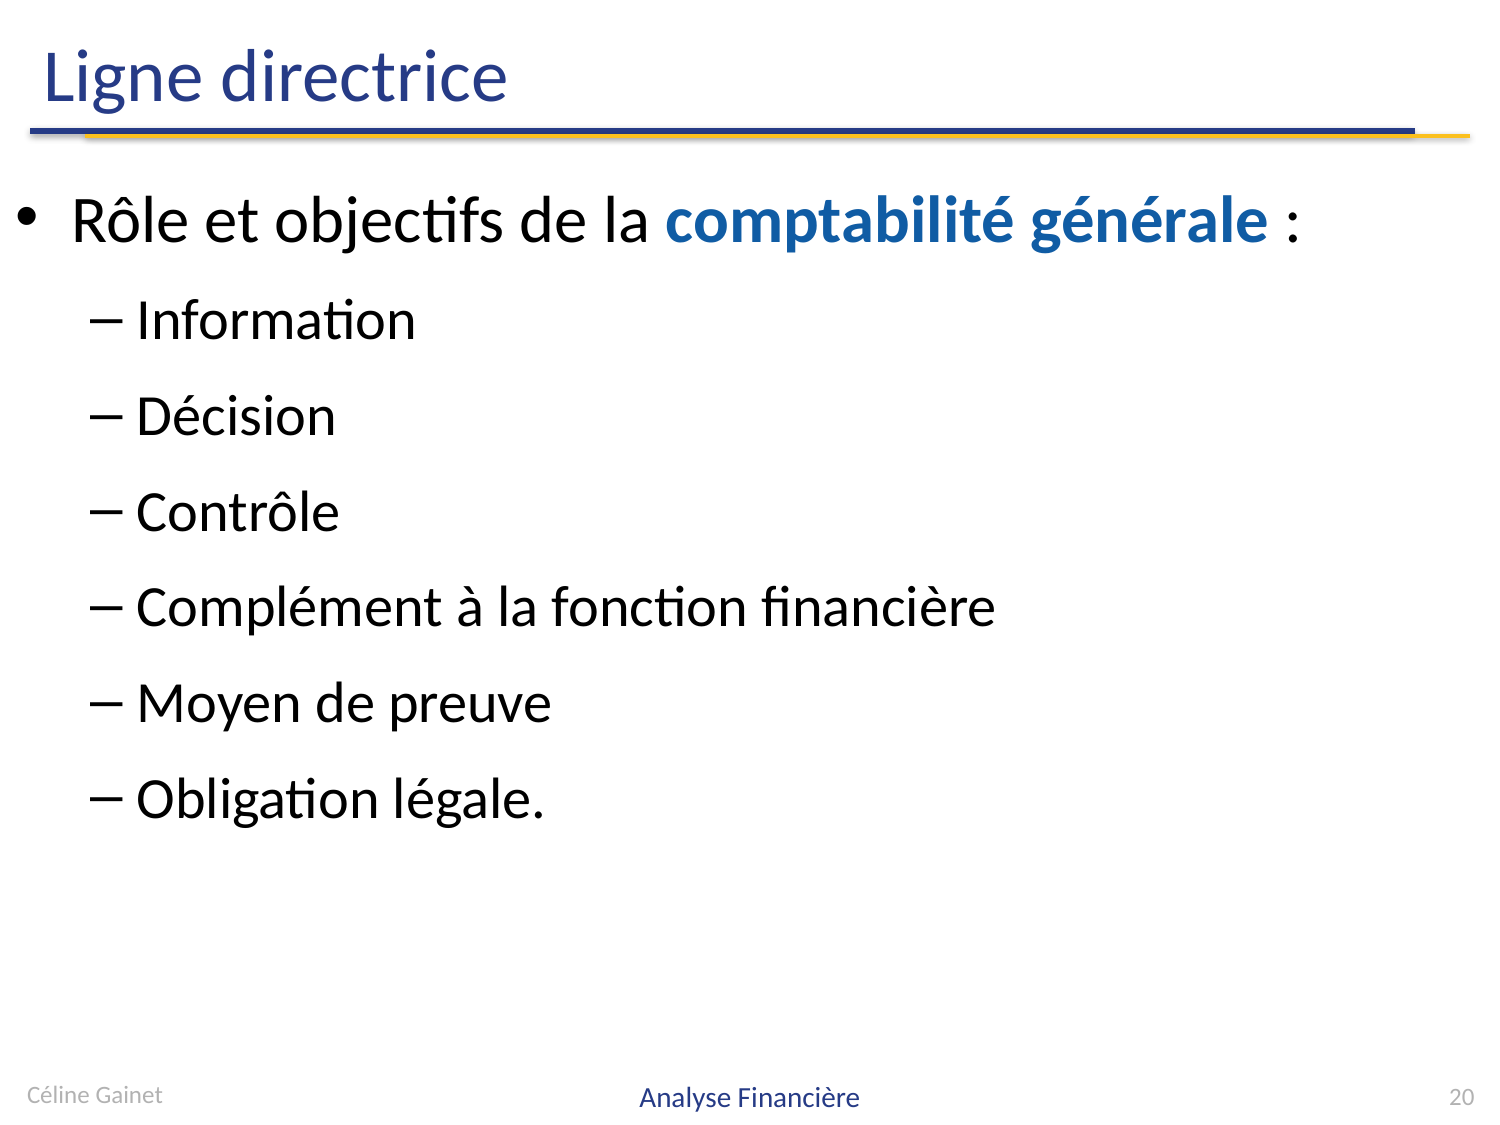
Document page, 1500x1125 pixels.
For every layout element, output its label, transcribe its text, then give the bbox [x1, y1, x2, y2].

footer Analyse Financière [512, 1065, 988, 1125]
title Ligne directrice [0, 3, 1500, 141]
slide_number 20 [1139, 1065, 1490, 1125]
slide_number Céline Gainet [12, 1063, 363, 1124]
list Rôle et objectifs de la comptabilité générale : Information Décision Contrôle Complément à la fonction financière Moyen de preuve Obligation légale. [0, 152, 1500, 1052]
